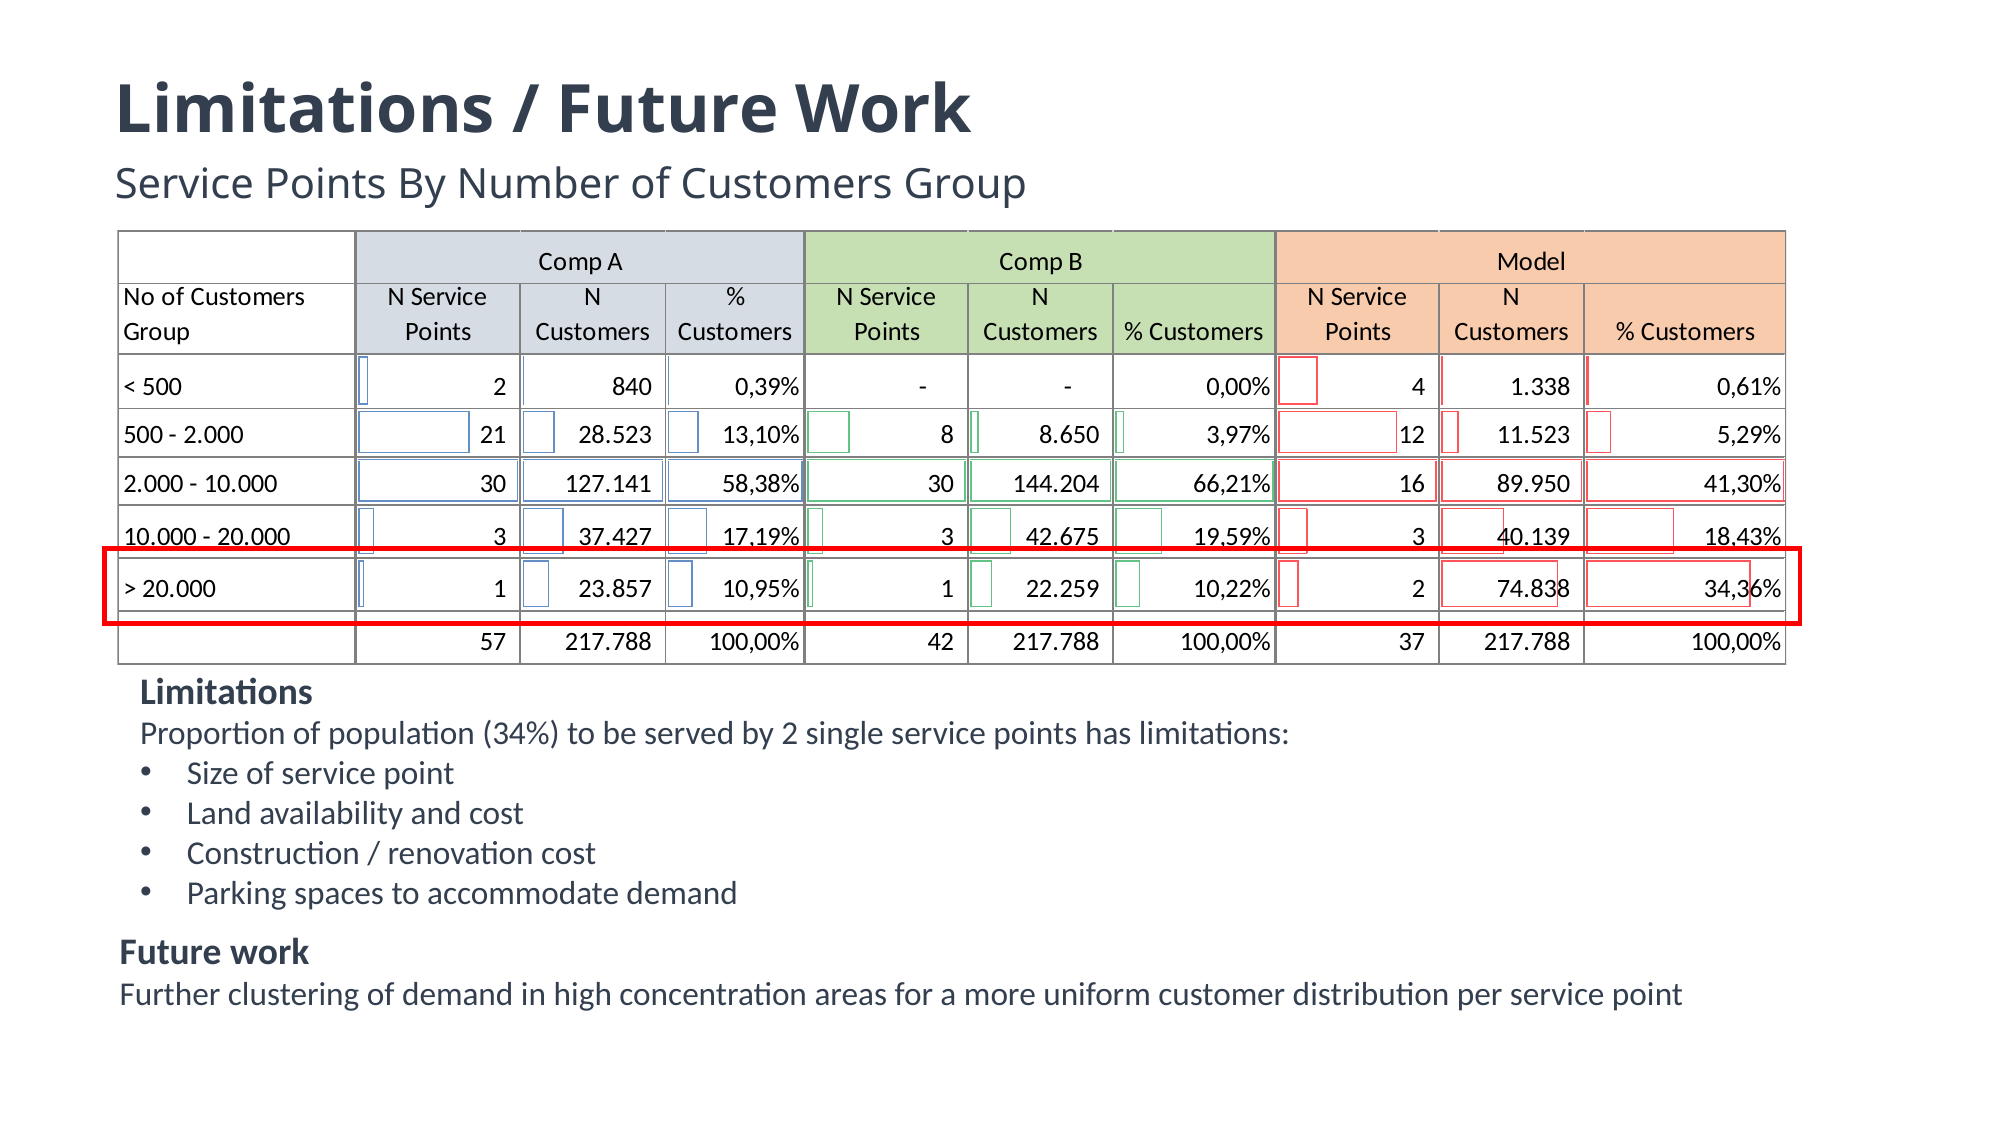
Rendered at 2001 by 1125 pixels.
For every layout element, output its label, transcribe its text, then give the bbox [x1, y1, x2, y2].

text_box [117, 230, 1788, 666]
text_box Service Points By Number of Customers Group [100, 177, 1825, 231]
text_box Limitations Proportion of population (34%) to be served by 2 single service points has limitations: Size of service point Land availability and cost Construction / renovation cost Parking spaces to accommodate demand [125, 666, 1307, 919]
text_box [1788, 548, 1801, 624]
text_box [104, 548, 117, 624]
text_box Limitations / Future Work [100, 67, 1825, 177]
text_box Future work Further clustering of demand in high concentration areas for a more uniform customer distribution per service point [104, 919, 1727, 1060]
